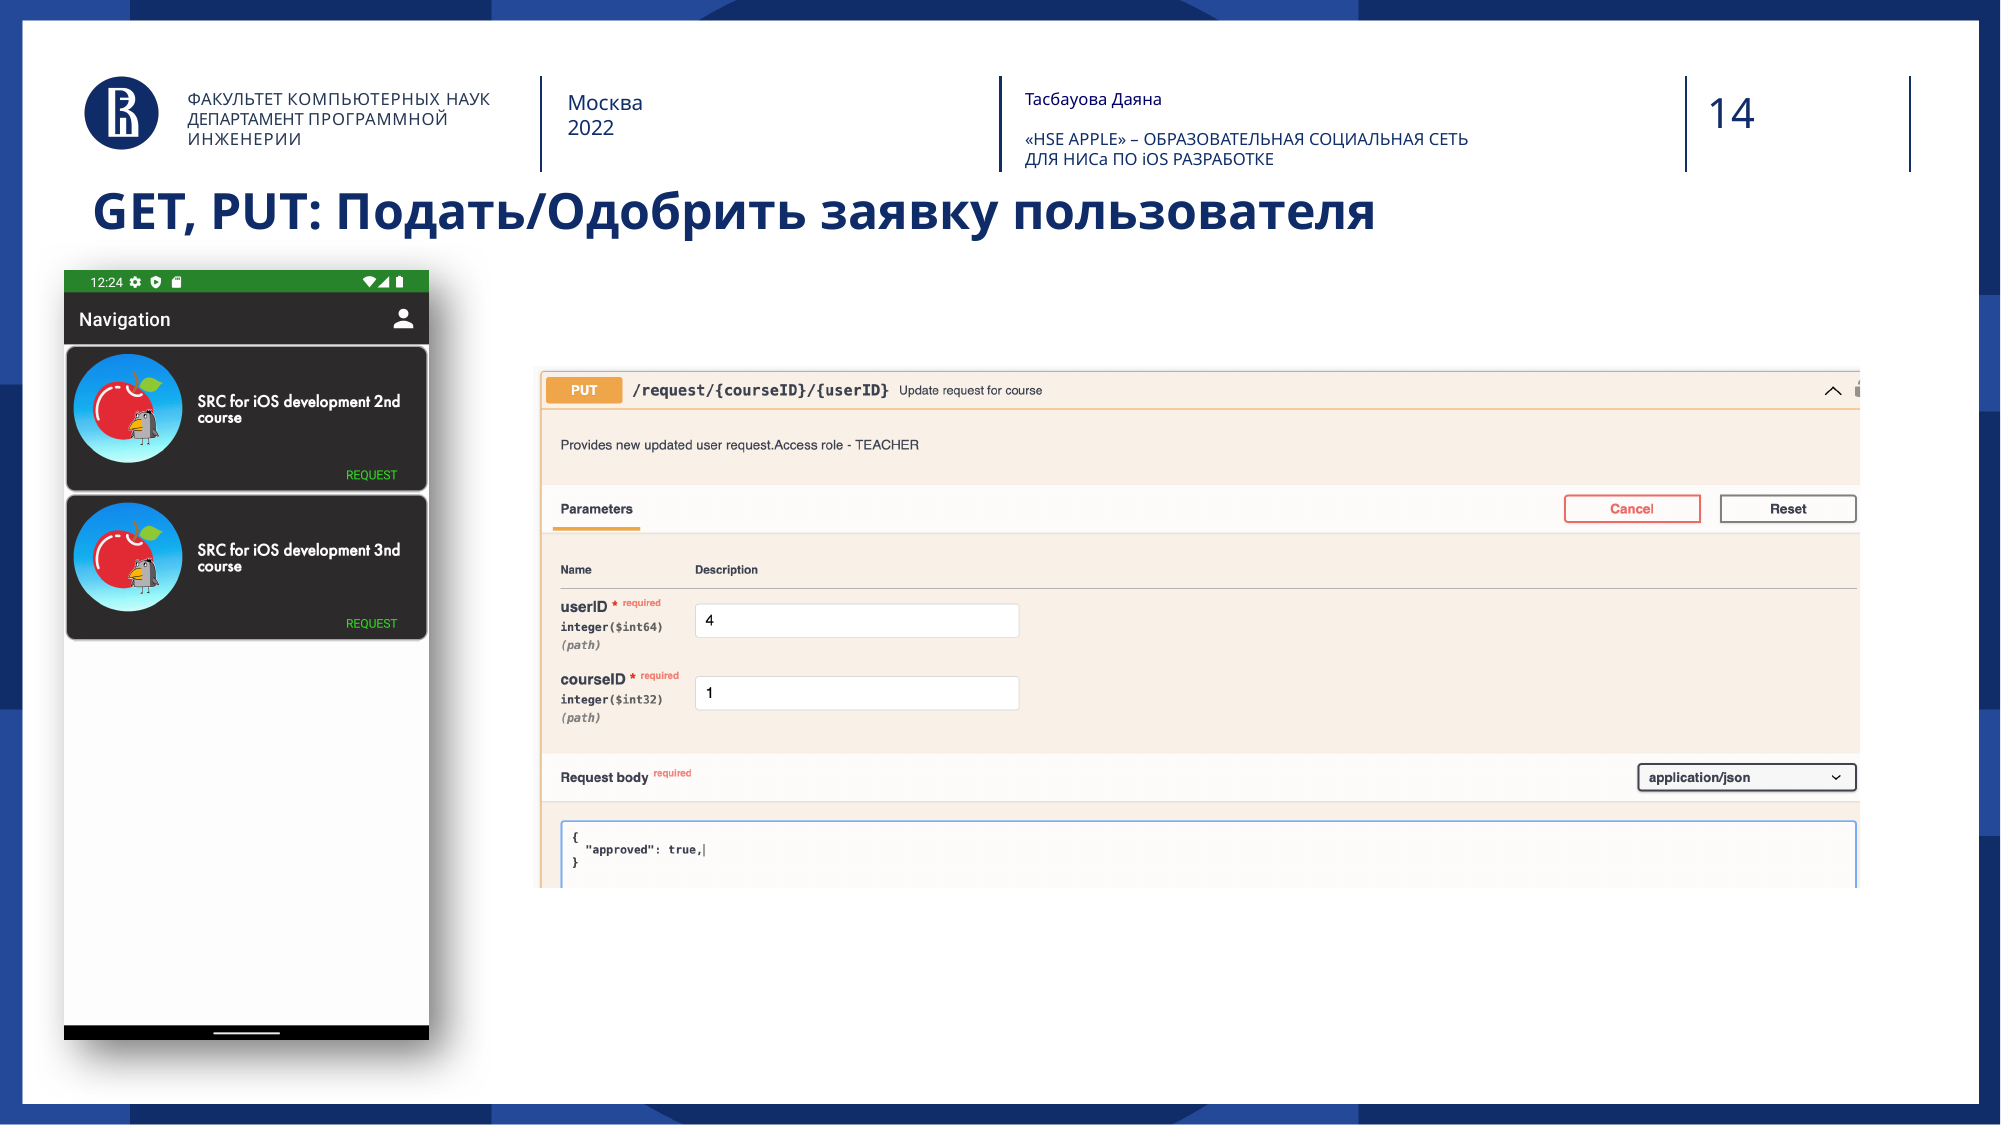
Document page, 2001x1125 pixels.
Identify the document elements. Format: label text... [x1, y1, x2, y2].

list ФАКУЛЬТЕТ КОМПЬЮТЕРНЫХ НАУК ДЕПАРТАМЕНТ ПРОГРАММНОЙ ИНЖЕНЕРИИ [187, 88, 500, 157]
title GET, PUT: Подать/Одобрить заявку пользователя [93, 179, 1907, 307]
text_box Москва 2022 [567, 89, 907, 157]
text_box Тасбауова Даяна «HSE APPLE» – ОБРАЗОВАТЕЛЬНАЯ СОЦИАЛЬНАЯ СЕТЬ ДЛЯ НИСа ПО iOS РАЗРАБОТКЕ [1024, 88, 1676, 156]
picture [0, 0, 2001, 1125]
